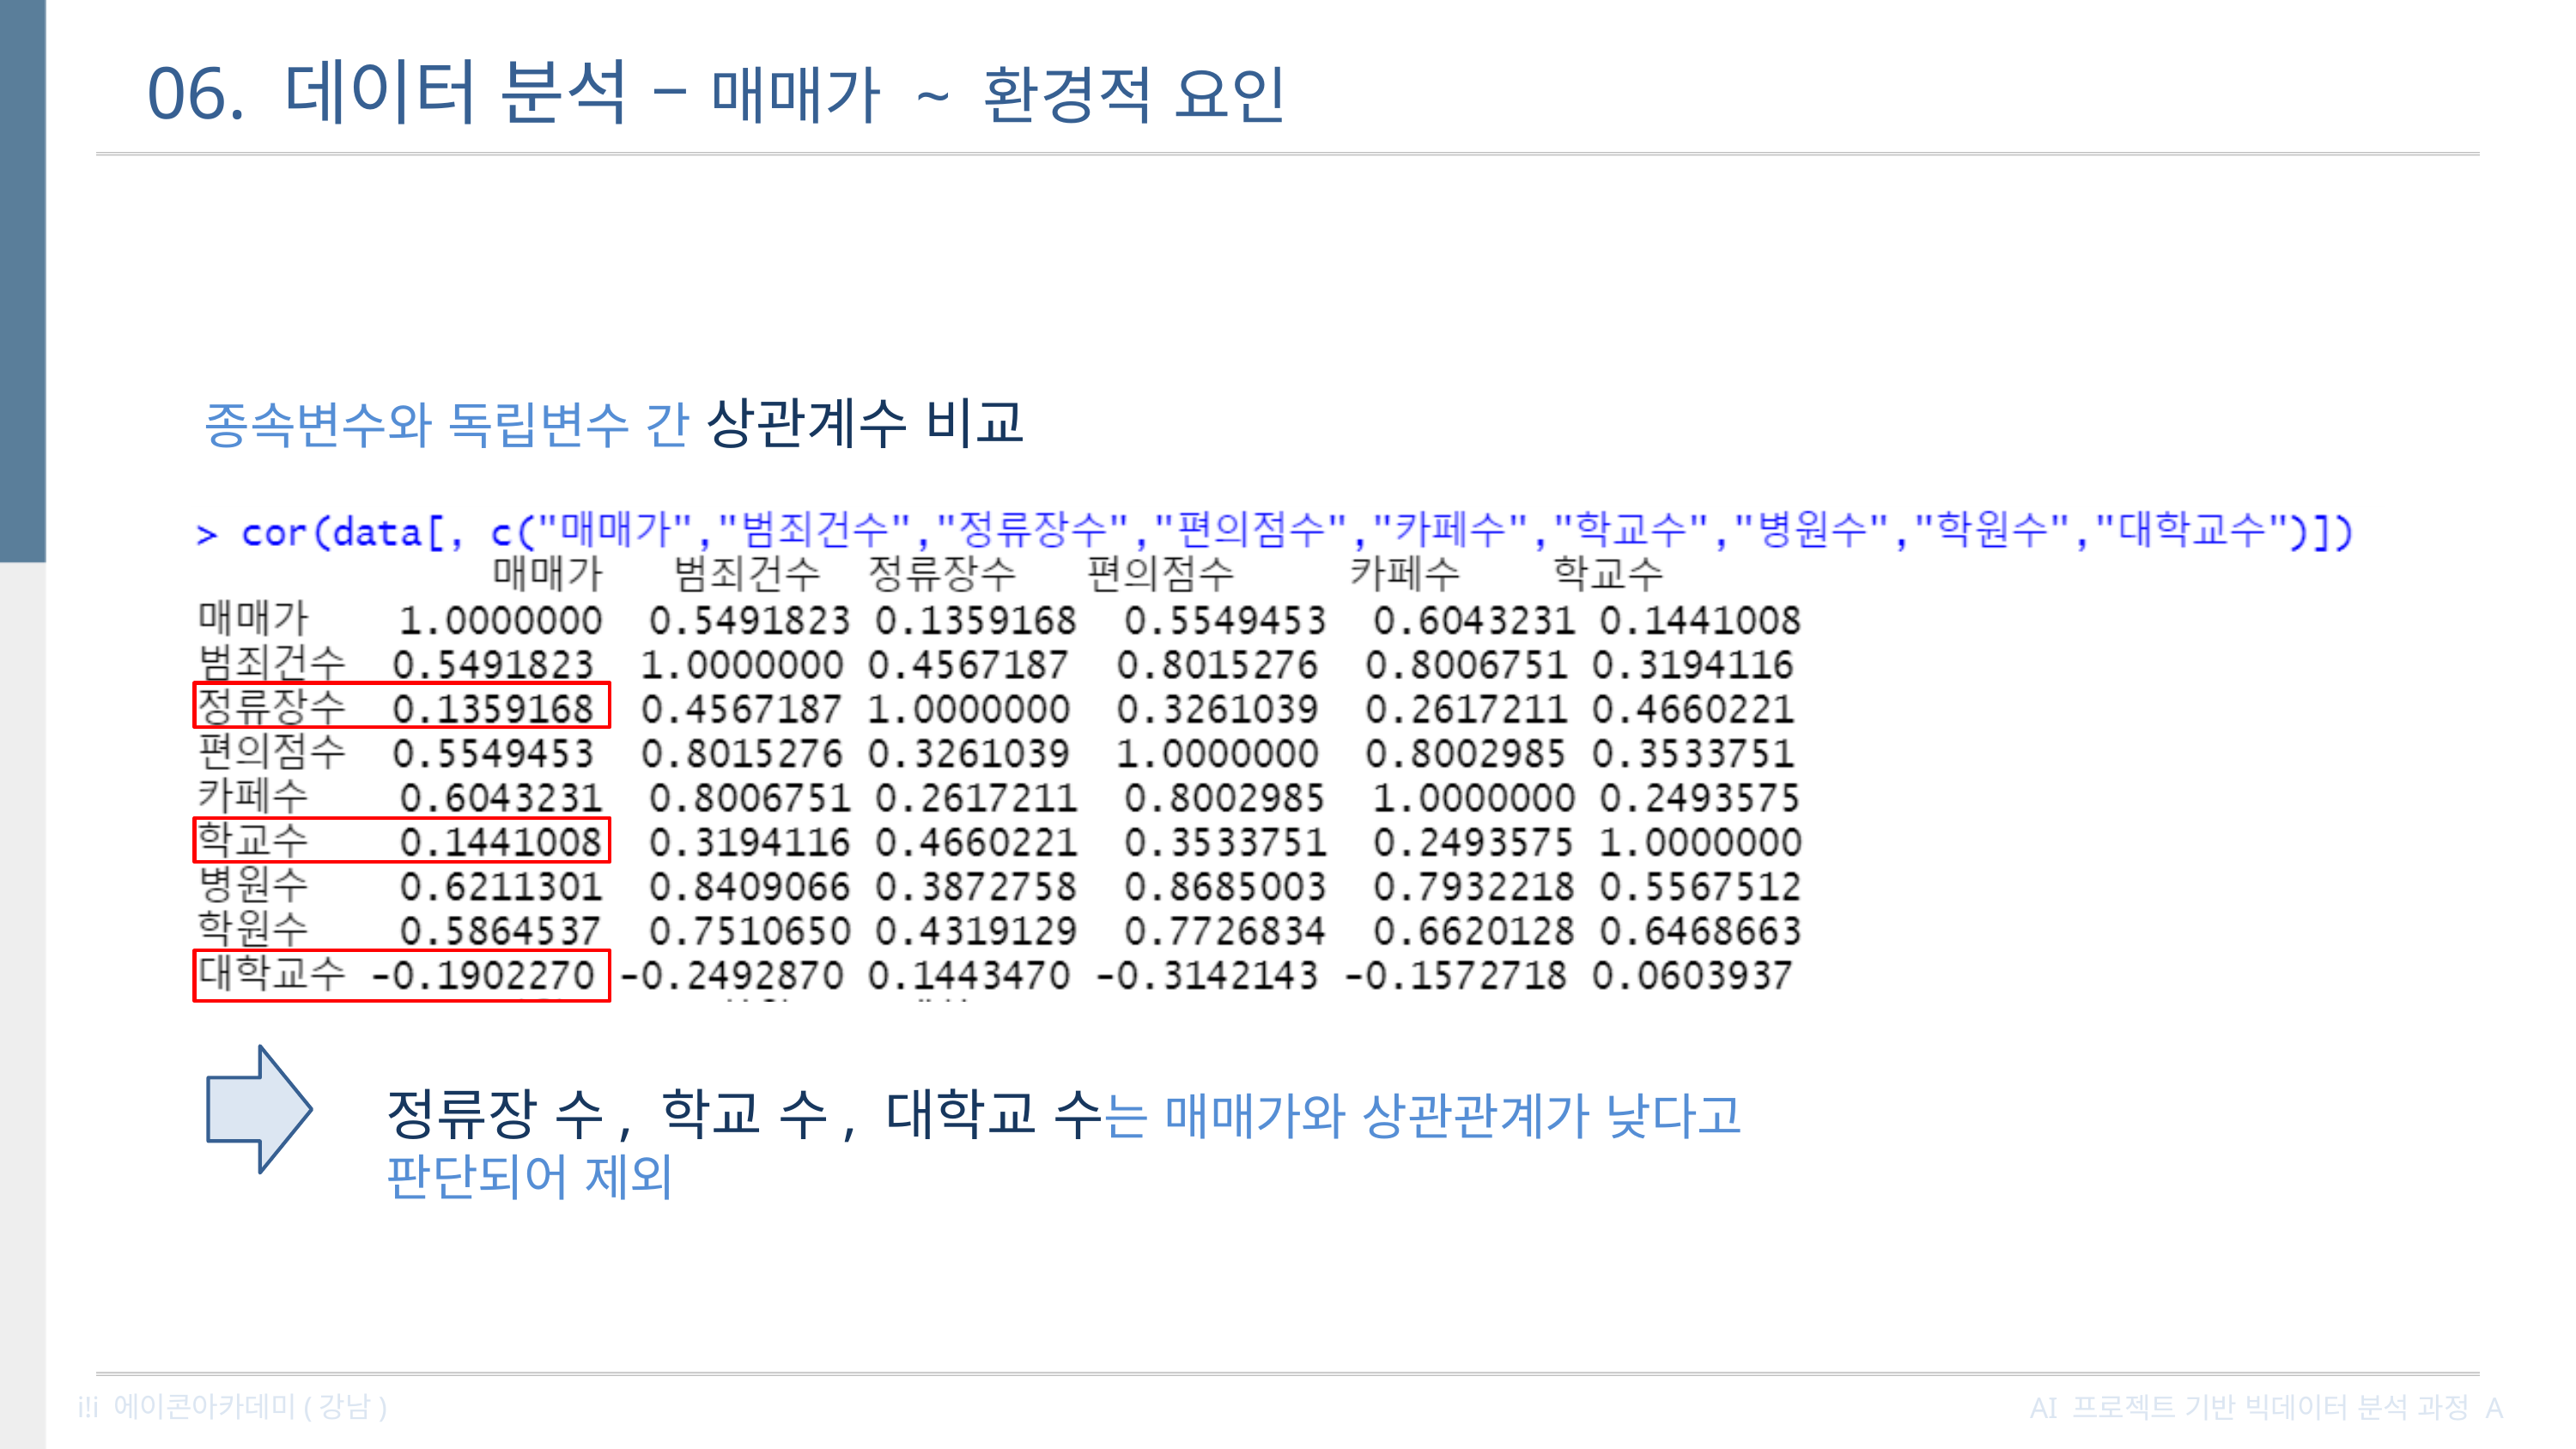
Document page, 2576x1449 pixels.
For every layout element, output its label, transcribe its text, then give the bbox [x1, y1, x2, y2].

text_box 정류장 수, 학교 수, 대학교 수는 매매가와 상관관계가 낮다고 판단되어 제외 [374, 1073, 1940, 1213]
picture [96, 1368, 2480, 1380]
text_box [191, 506, 2385, 1002]
text_box 종속변수와 독립변수 간 상관계수 비교 [191, 382, 1136, 462]
text_box 06. 데이터 분석 – 매매가 ~ 환경적 요인 [133, 41, 2002, 140]
picture [96, 149, 2480, 160]
picture [0, 0, 46, 1449]
text_box [206, 1044, 313, 1175]
